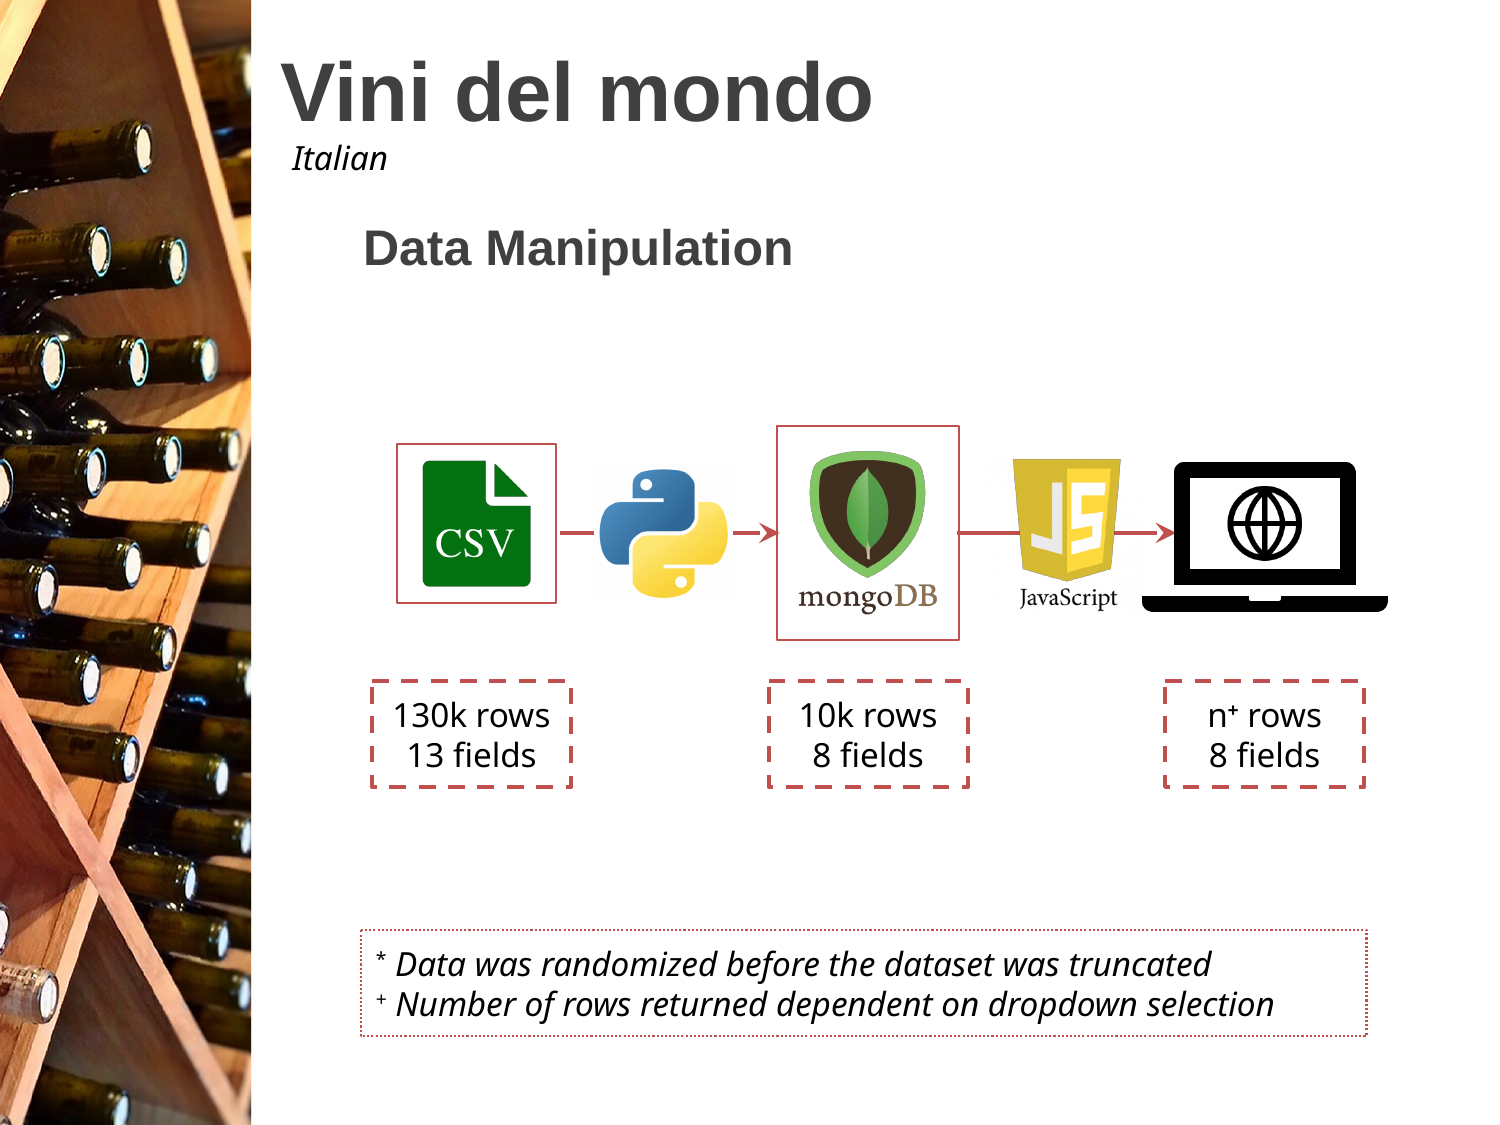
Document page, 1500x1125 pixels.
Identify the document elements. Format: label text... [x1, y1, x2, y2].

text_box Italian [277, 129, 467, 184]
text_box * Data was randomized before the dataset was truncated + Number of rows returned dependent on dropdown selection [359, 928, 1369, 1038]
text_box 130k rows 13 fields [370, 679, 573, 789]
list Data Manipulation [348, 208, 1425, 284]
picture [0, 0, 1500, 1125]
text_box n+ rows 8 fields [1163, 679, 1366, 789]
text_box 10k rows 8 fields [767, 679, 970, 789]
title Vini del mondo [265, 0, 1500, 176]
